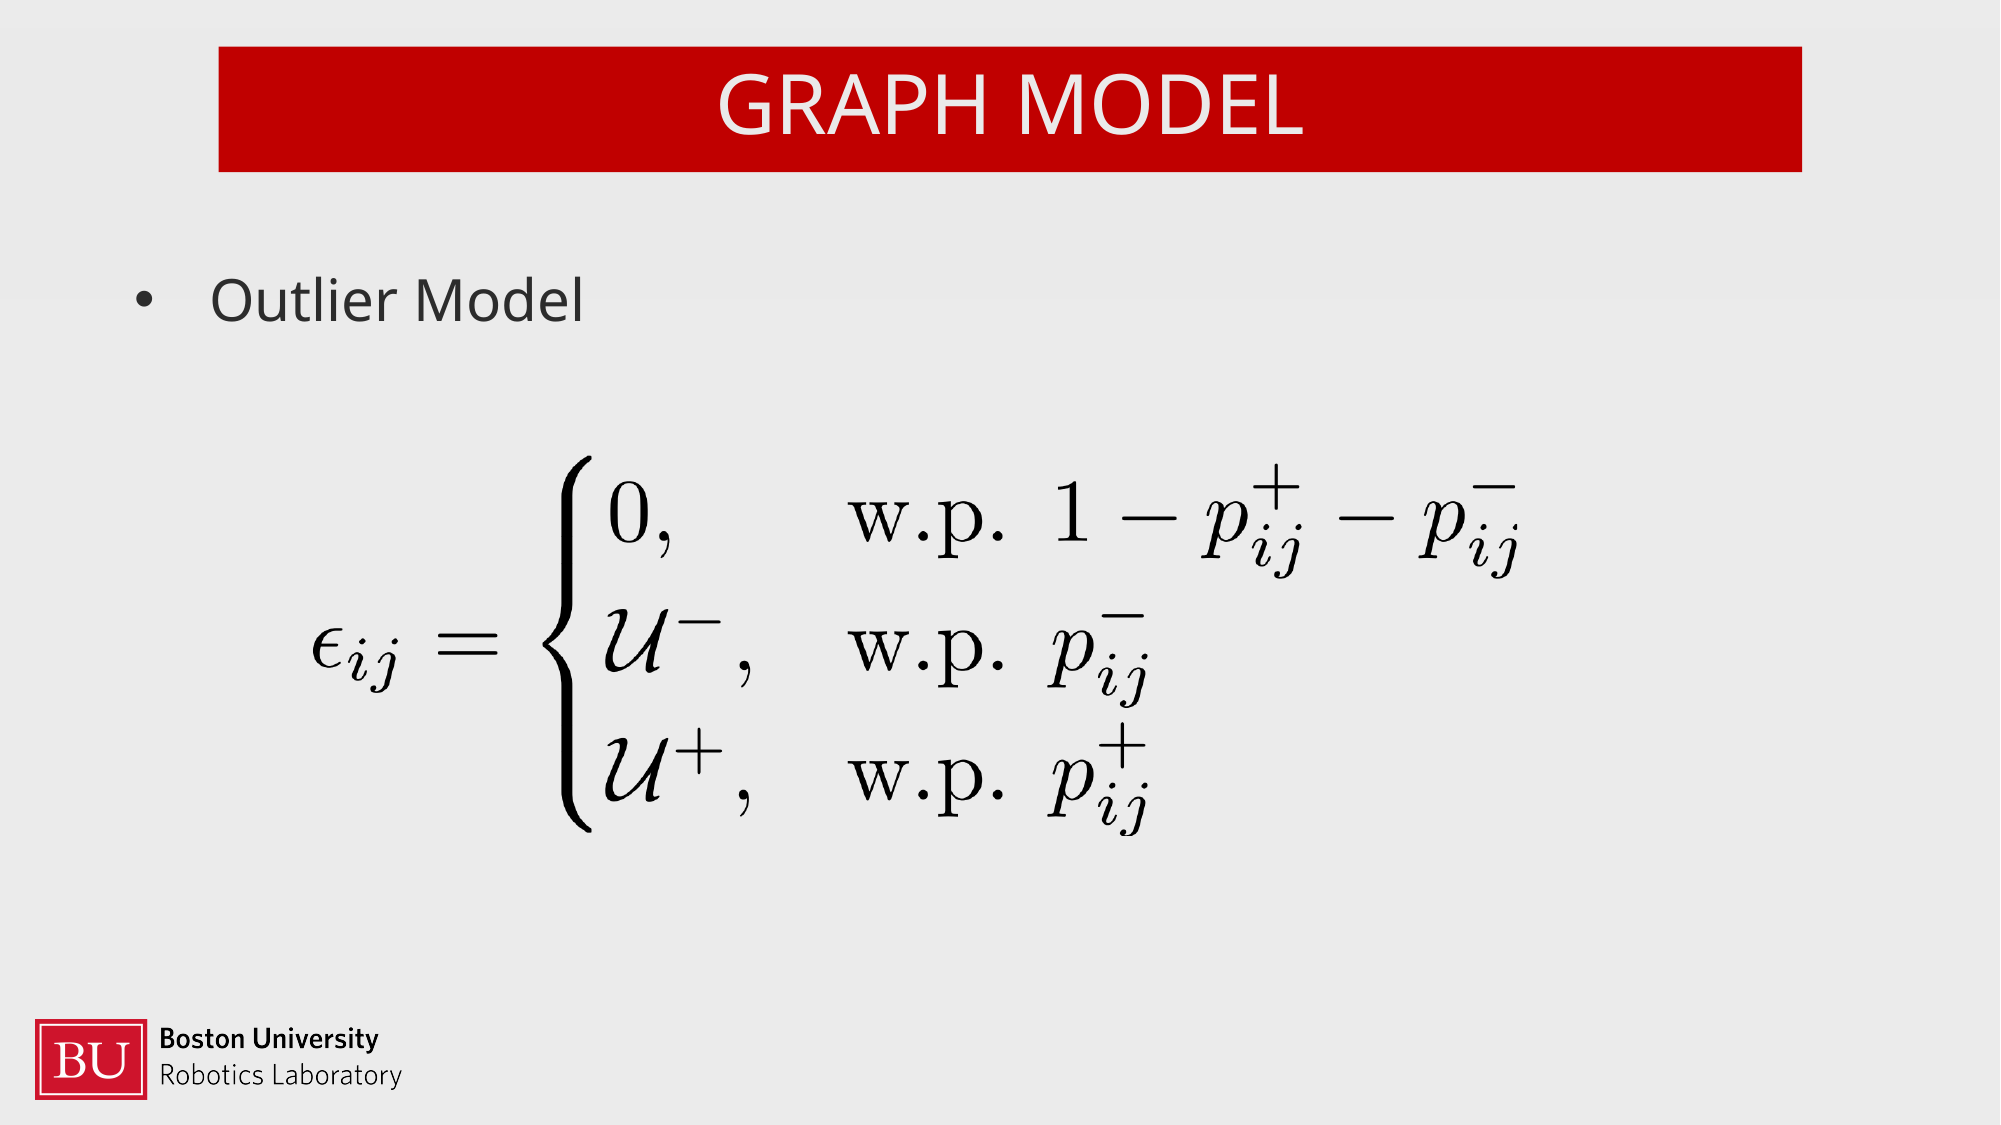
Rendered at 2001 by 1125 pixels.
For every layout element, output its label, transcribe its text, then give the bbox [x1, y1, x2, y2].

title Graph model [218, 46, 1803, 173]
text_box Outlier Model [119, 255, 744, 341]
picture [312, 455, 1518, 836]
picture [35, 1019, 402, 1100]
